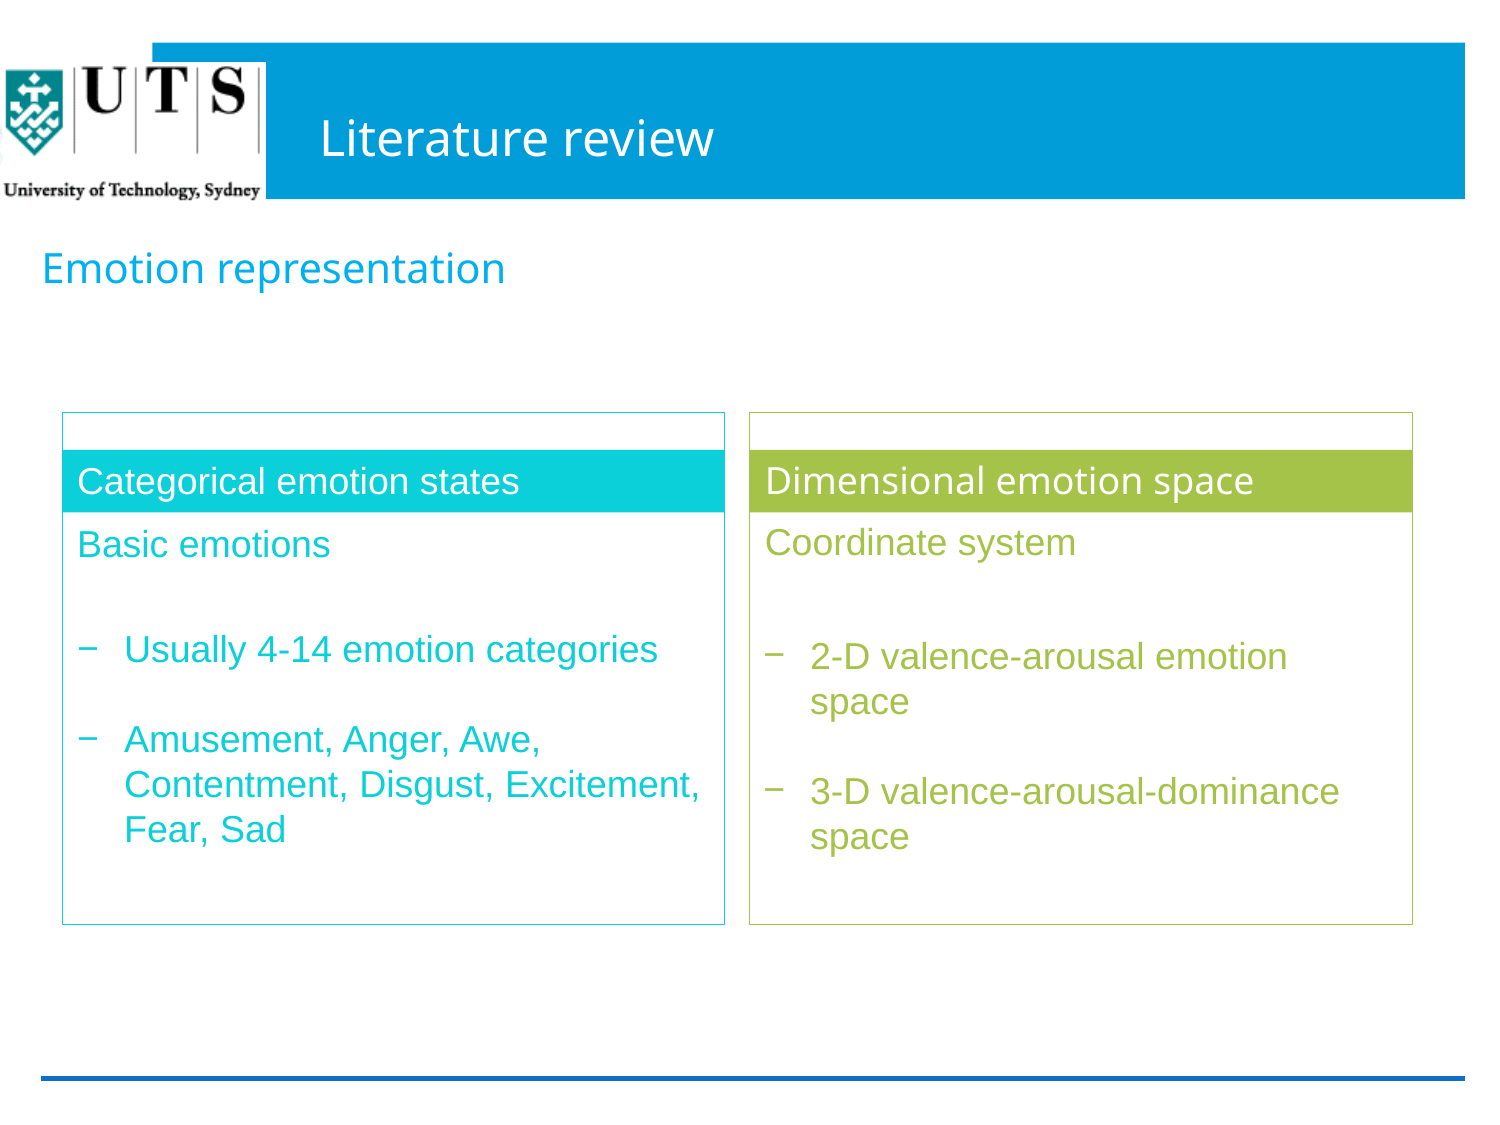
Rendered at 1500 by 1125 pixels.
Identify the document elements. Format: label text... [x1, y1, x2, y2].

text_box [60, 448, 727, 514]
text_box Basic emotions [62, 512, 375, 573]
text_box Coordinate system [749, 510, 1125, 571]
text_box [60, 514, 727, 927]
text_box [748, 448, 1414, 514]
list Emotion representation [41, 232, 1463, 313]
text_box Usually 4-14 emotion categories Amusement, Anger, Awe, Contentment, Disgust, Excitement, Fear, Sad [62, 618, 725, 858]
title Literature review [304, 70, 1463, 175]
text_box [60, 410, 727, 448]
text_box [748, 410, 1414, 448]
picture [0, 62, 266, 208]
text_box [748, 514, 1414, 927]
text_box 2-D valence-arousal emotion space 3-D valence-arousal-dominance space [748, 624, 1411, 865]
text_box Categorical emotion states [62, 449, 725, 510]
text_box Dimensional emotion space [749, 449, 1413, 510]
